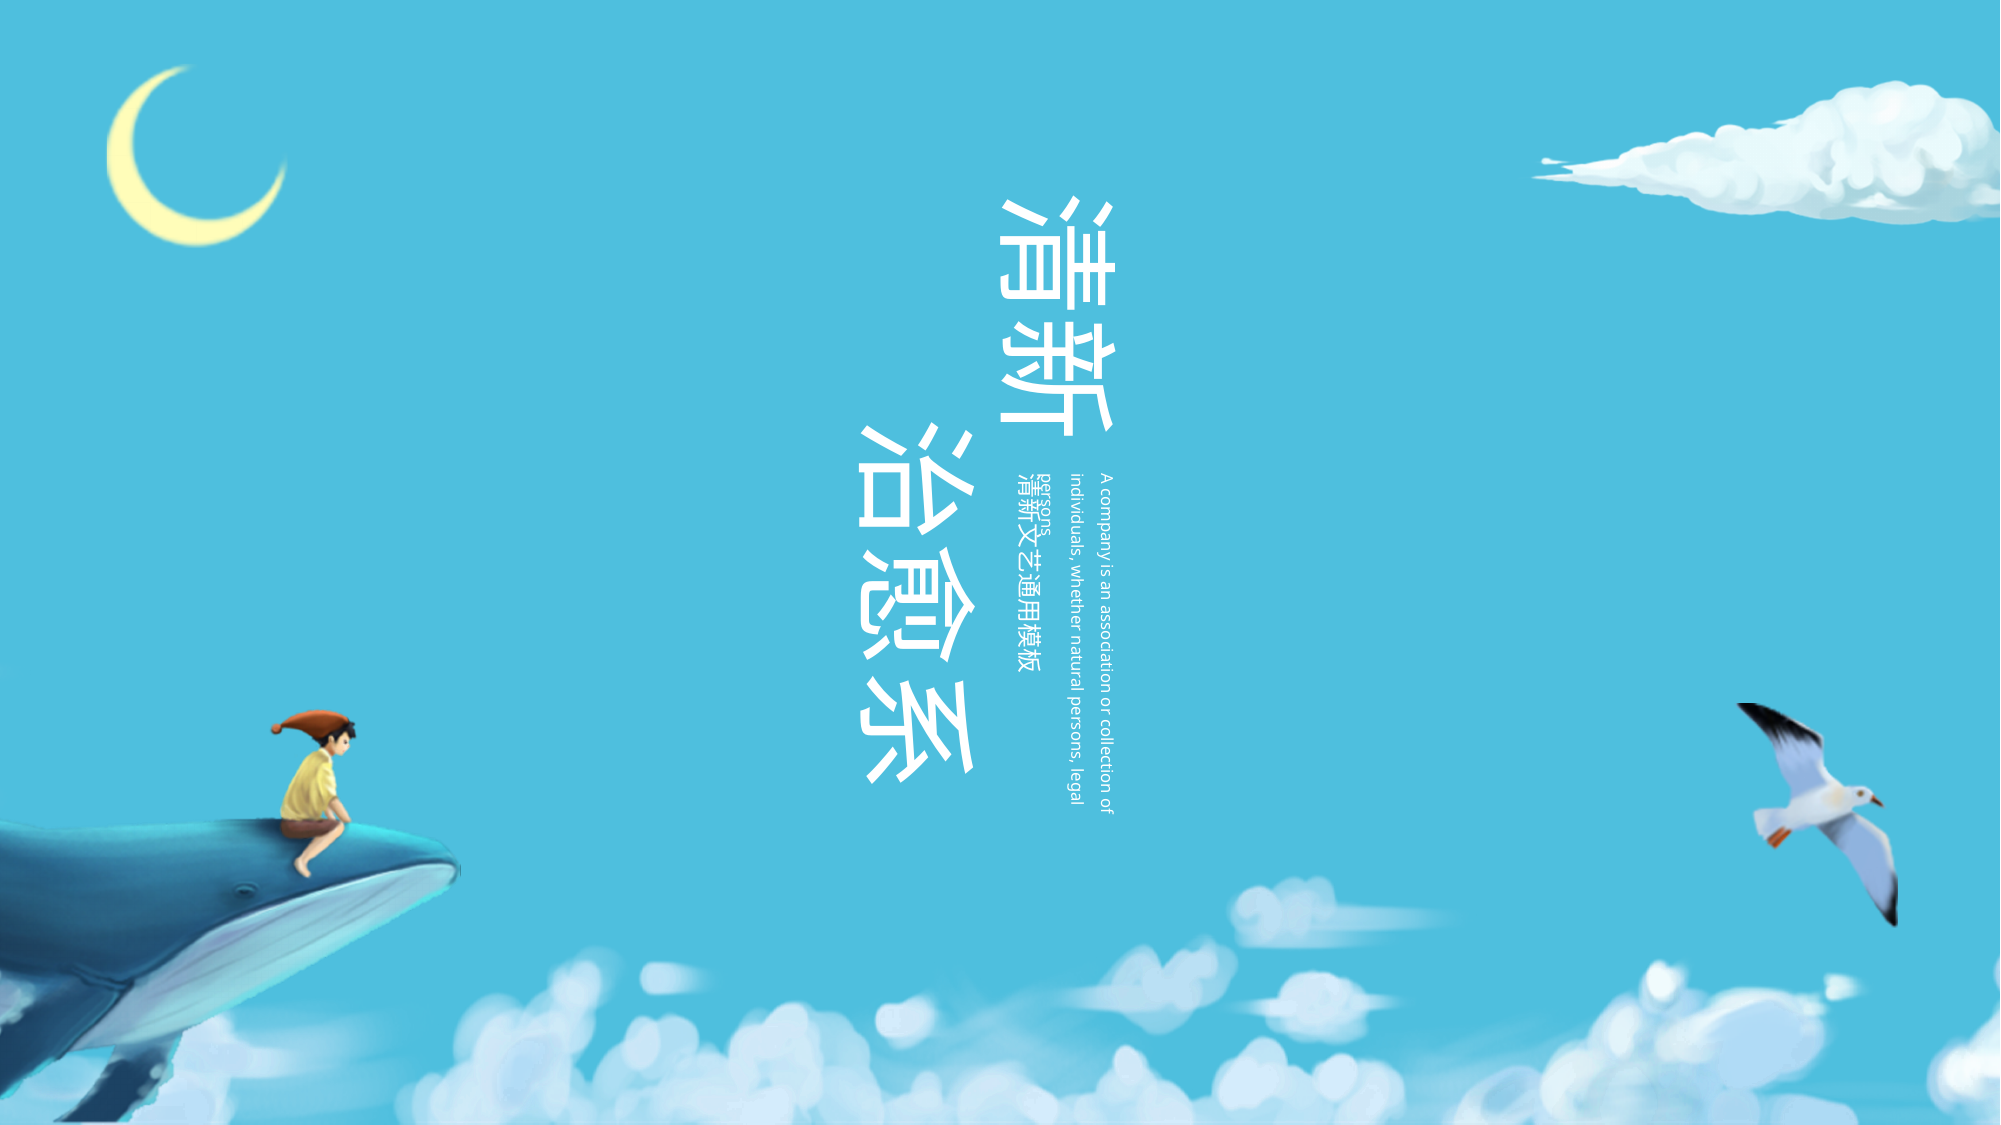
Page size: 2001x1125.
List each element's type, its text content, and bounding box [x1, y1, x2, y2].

picture [105, 62, 289, 249]
picture [0, 562, 2000, 1125]
text_box 治愈系 [819, 402, 961, 562]
text_box 清新 [961, 176, 1143, 562]
picture [1517, 80, 2000, 226]
